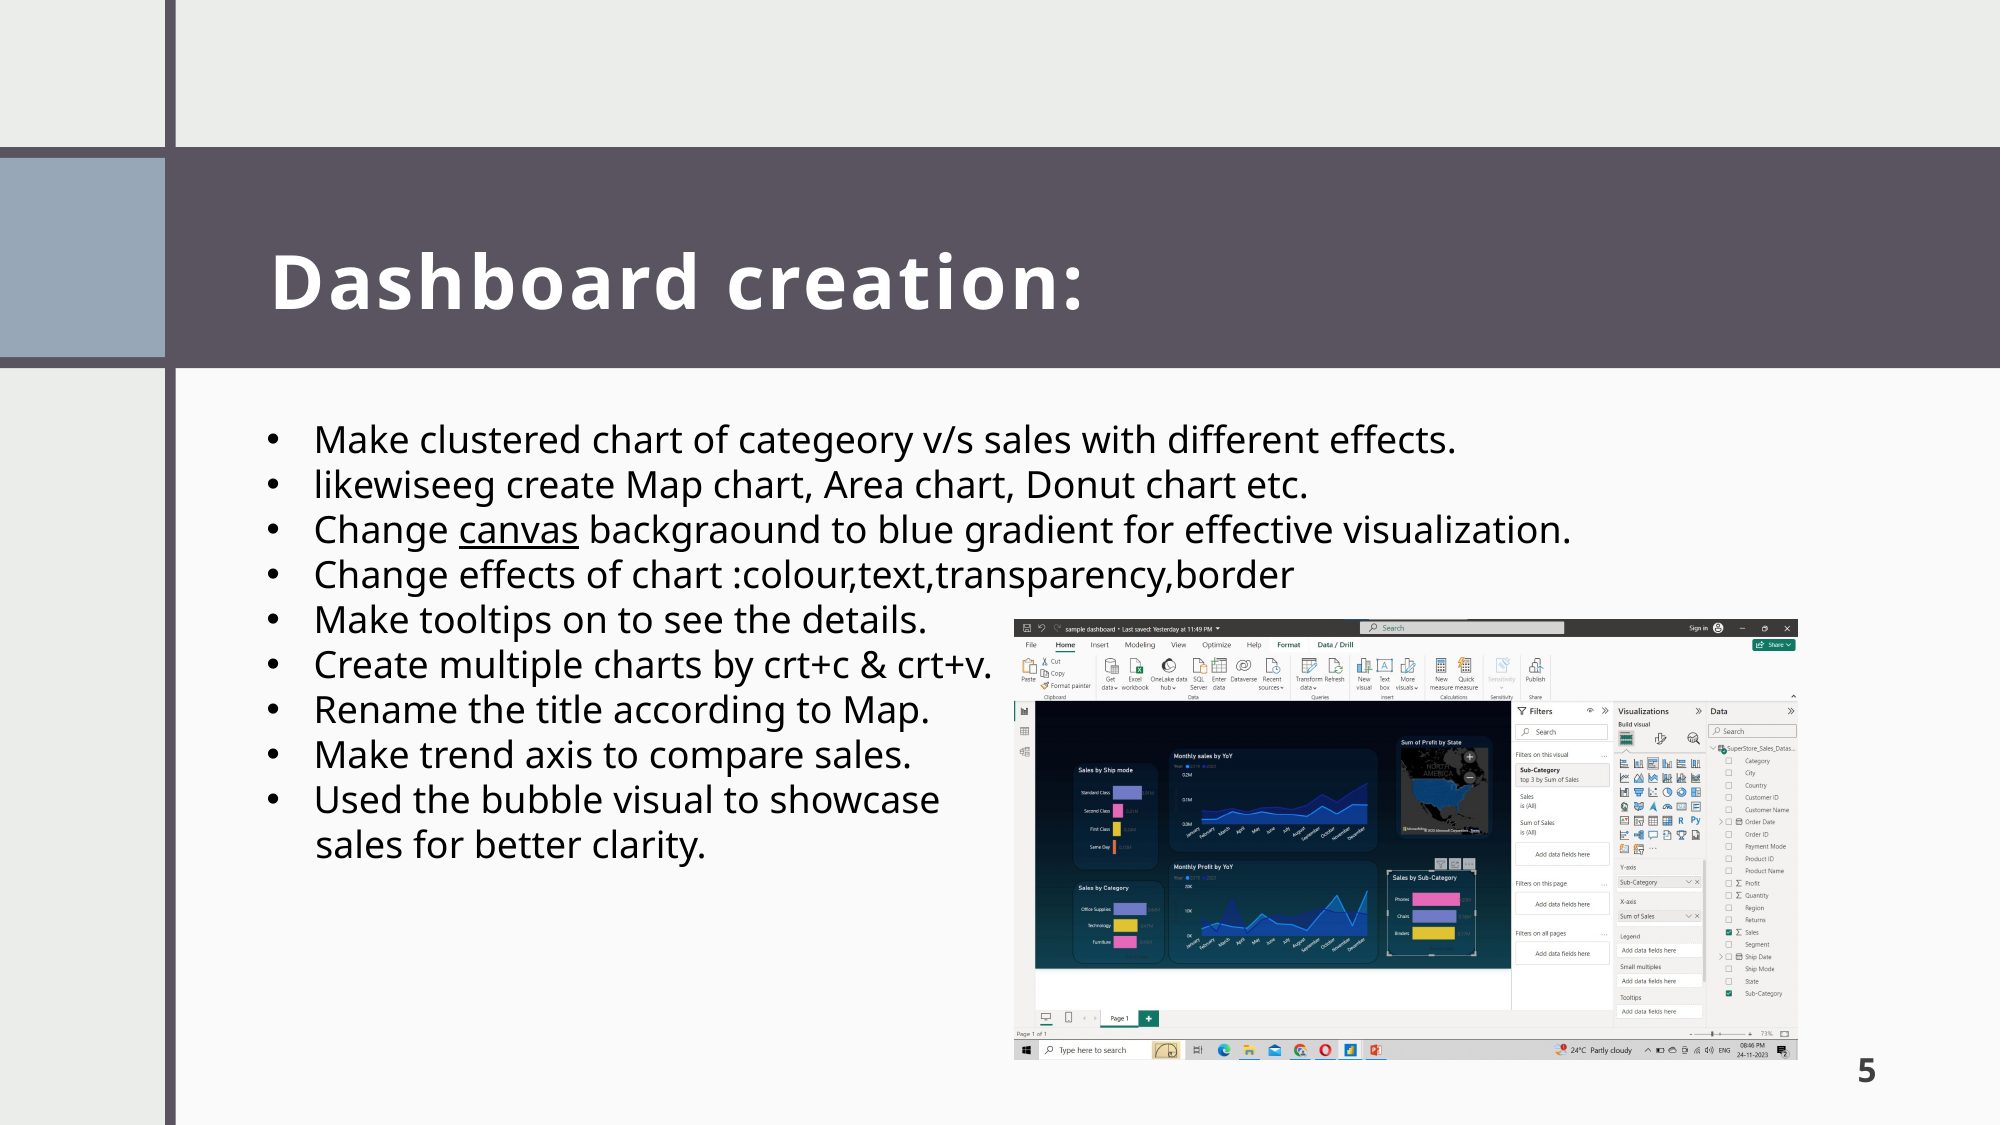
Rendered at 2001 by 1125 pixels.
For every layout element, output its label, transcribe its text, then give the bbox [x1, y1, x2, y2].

text_box Make clustered chart of categeory v/s sales with different effects. likewiseeg create Map chart, Area chart, Donut chart etc. Change canvas backgraound to blue gradient for effective visualization. Change effects of chart :colour,text,transparency,border Make tooltips on to see the details. Create multiple charts by crt+c & crt+v. Rename the title according to Map. Make trend axis to compare sales. Used the bubble visual to showcase sales for better clarity. [251, 408, 1675, 1054]
picture [1014, 619, 1798, 1061]
slide_number 5 [1733, 1035, 1895, 1110]
title Dashboard creation: [251, 171, 1895, 341]
